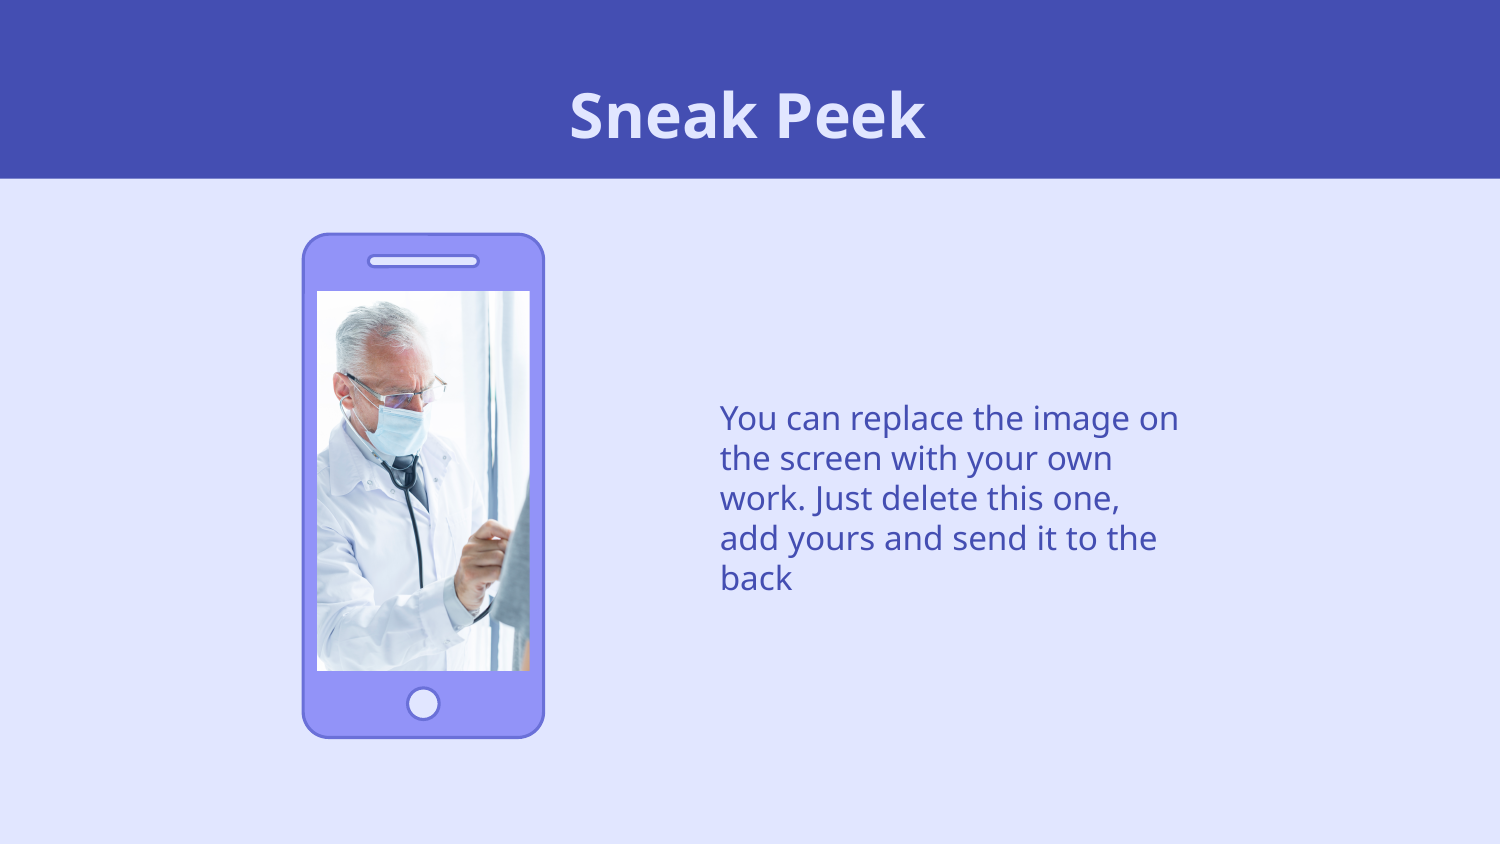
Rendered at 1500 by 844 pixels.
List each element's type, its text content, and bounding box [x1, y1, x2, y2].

title Sneak Peek [116, 61, 1380, 140]
text_box You can replace the image on the screen with your own work. Just delete this one, add yours and send it to the back [704, 382, 1197, 652]
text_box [302, 233, 544, 738]
picture [316, 290, 530, 671]
